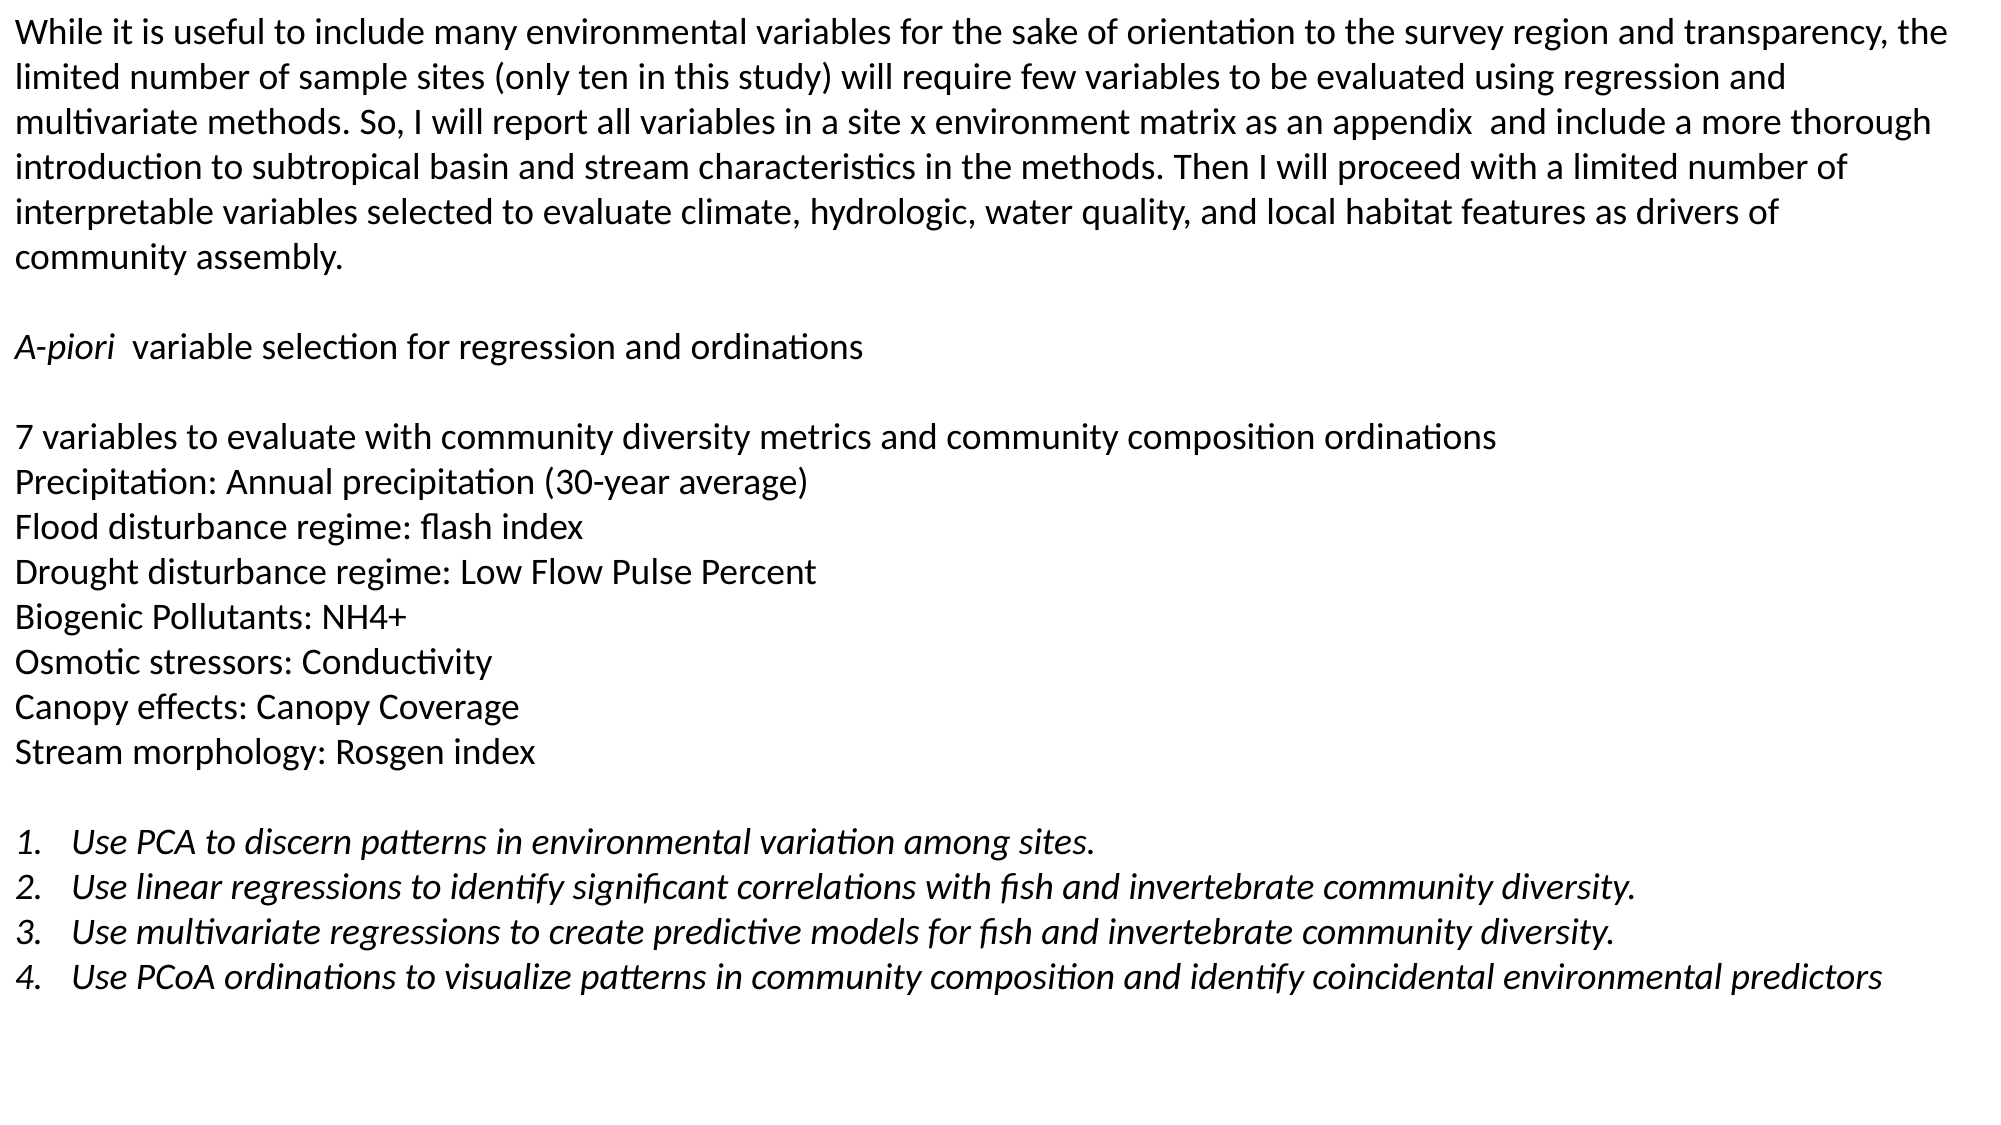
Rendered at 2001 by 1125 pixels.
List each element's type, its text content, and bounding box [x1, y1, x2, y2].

text_box While it is useful to include many environmental variables for the sake of orientation to the survey region and transparency, the limited number of sample sites (only ten in this study) will require few variables to be evaluated using regression and multivariate methods. So, I will report all variables in a site x environment matrix as an appendix and include a more thorough introduction to subtropical basin and stream characteristics in the methods. Then I will proceed with a limited number of interpretable variables selected to evaluate climate, hydrologic, water quality, and local habitat features as drivers of community assembly. A-piori variable selection for regression and ordinations 7 variables to evaluate with community diversity metrics and community composition ordinations Precipitation: Annual precipitation (30-year average) Flood disturbance regime: flash index Drought disturbance regime: Low Flow Pulse Percent Biogenic Pollutants: NH4+ Osmotic stressors: Conductivity Canopy effects: Canopy Coverage Stream morphology: Rosgen index Use PCA to discern patterns in environmental variation among sites. Use linear regressions to identify significant correlations with fish and invertebrate community diversity. Use multivariate regressions to create predictive models for fish and invertebrate community diversity. Use PCoA ordinations to visualize patterns in community composition and identify coincidental environmental predictors [0, 0, 1975, 1005]
